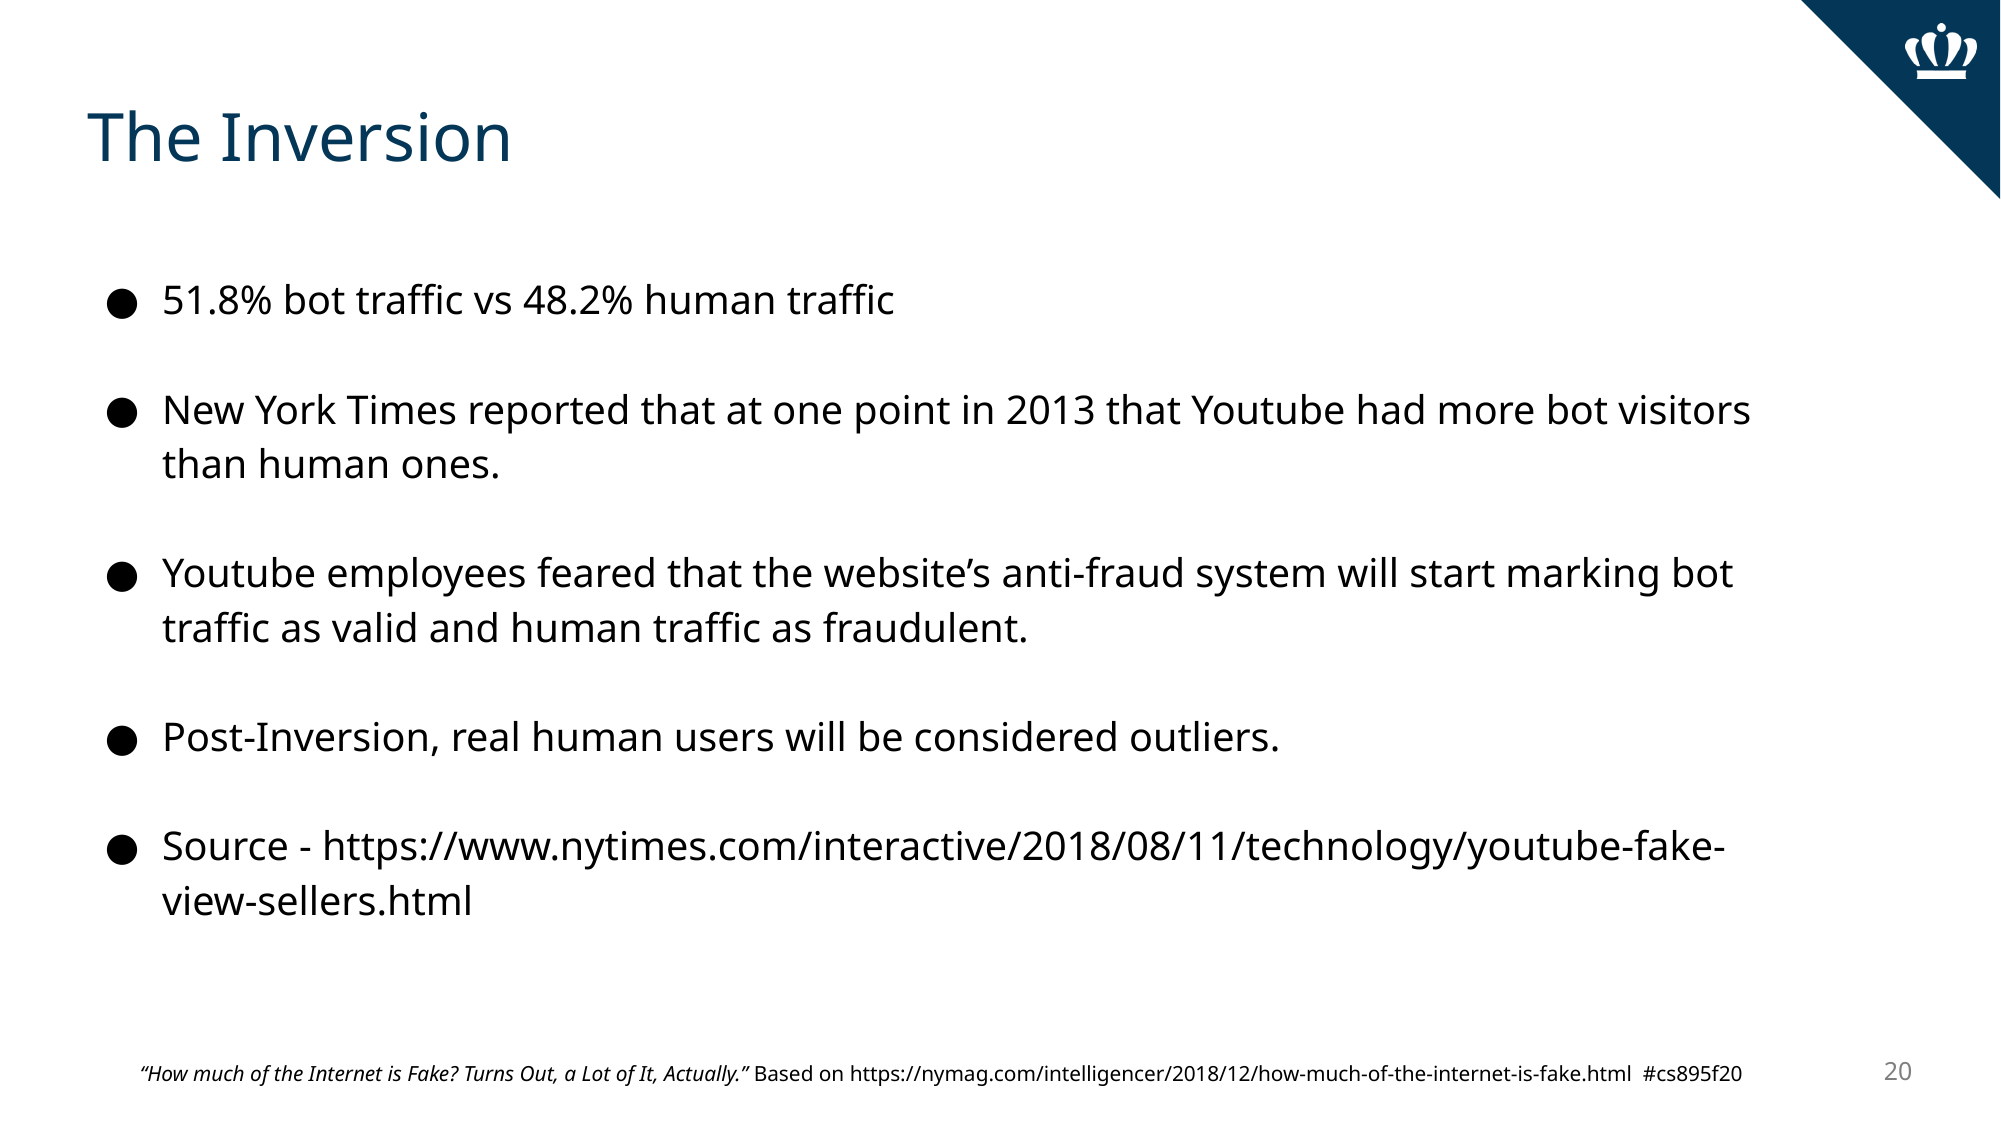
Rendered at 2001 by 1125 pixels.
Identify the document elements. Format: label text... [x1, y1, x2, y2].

title The Inversion [72, 59, 1928, 220]
slide_number ‹#› [1477, 1042, 1928, 1103]
picture [1905, 23, 1977, 79]
text_box 51.8% bot traffic vs 48.2% human traffic New York Times reported that at one point in 2013 that Youtube had more bot visitors than human ones. Youtube employees feared that the website’s anti-fraud system will start marking bot traffic as valid and human traffic as fraudulent. Post-Inversion, real human users will be considered outliers. Source - https://www.nytimes.com/interactive/2018/08/11/technology/youtube-fake-view-sellers.html [72, 253, 1797, 1043]
text_box “How much of the Internet is Fake? Turns Out, a Lot of It, Actually.” Based on https://nymag.com/intelligencer/2018/12/how-much-of-the-internet-is-fake.html #cs895f20 [0, 1045, 1883, 1106]
